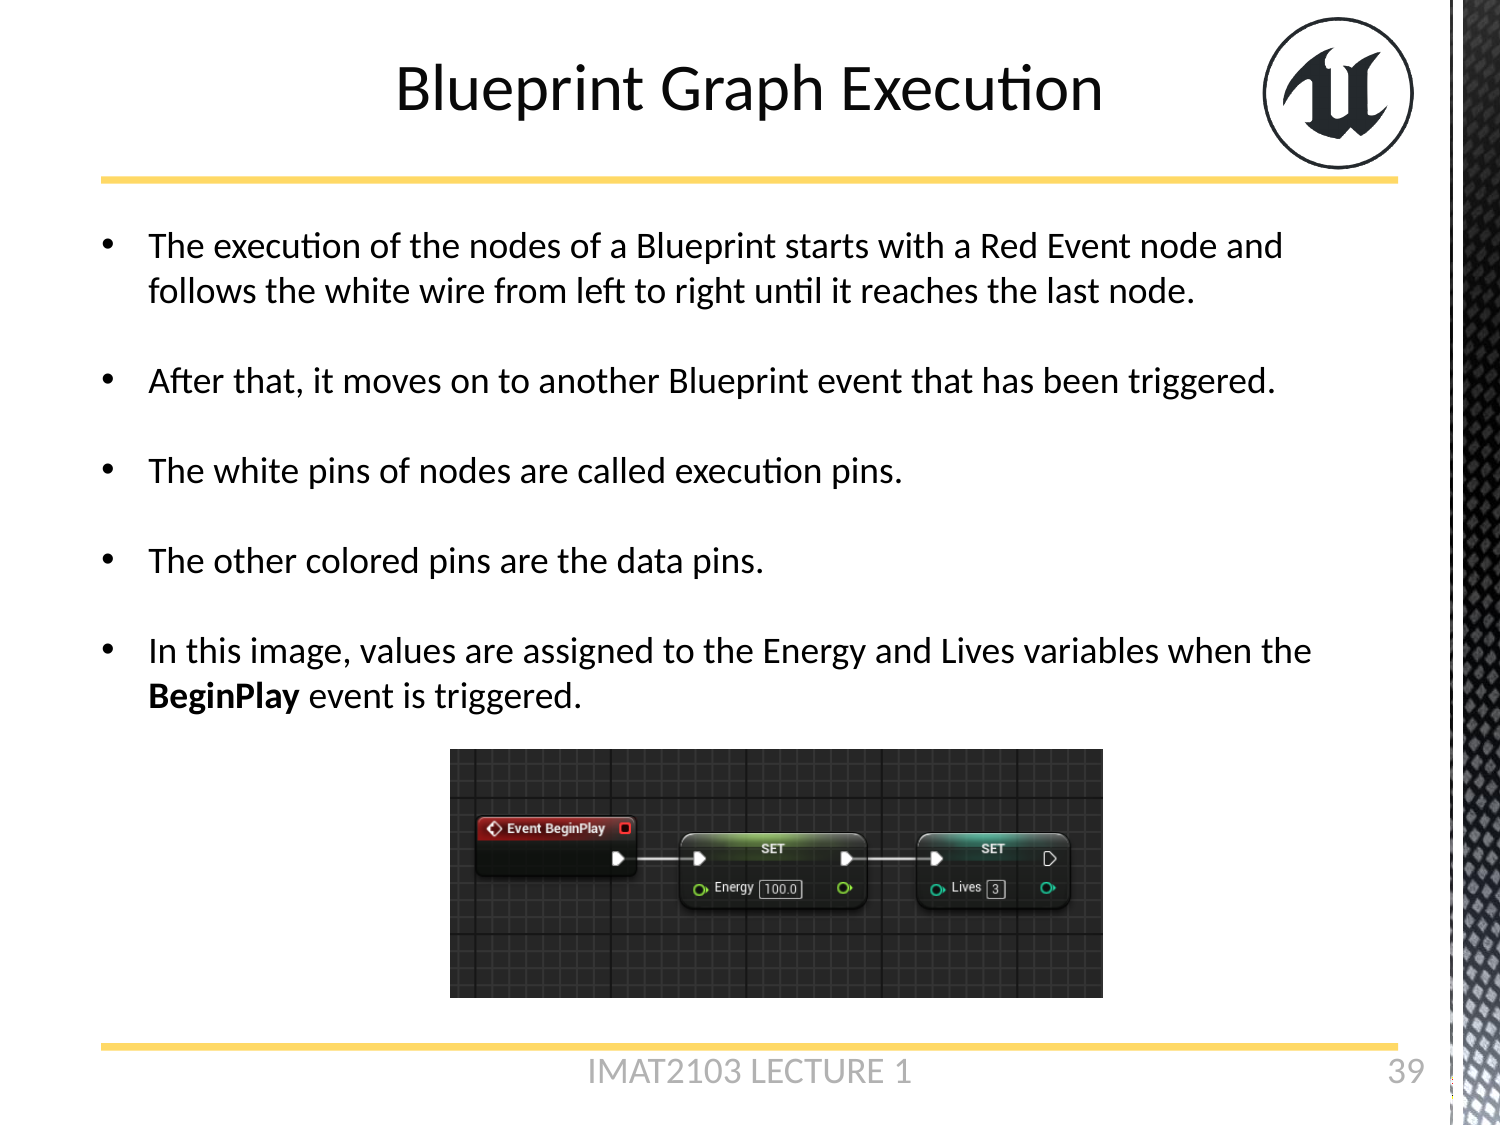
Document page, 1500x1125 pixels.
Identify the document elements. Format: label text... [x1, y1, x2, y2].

picture [1257, 12, 1420, 178]
footer IMAT2103 LECTURE 1 [510, 1046, 990, 1103]
slide_number 39 [1080, 1046, 1425, 1103]
list The execution of the nodes of a Blueprint starts with a Red Event node and follows the white wire from left to right until it reaches the last node. After that, it moves on to another Blueprint event that has been triggered. The white pins of nodes are called execution pins. The other colored pins are the data pins. In this image, values are assigned to the Energy and Lives variables when the BeginPlay event is triggered. [101, 176, 1399, 723]
title Blueprint Graph Execution [238, 43, 1262, 125]
picture [1450, 0, 1500, 1125]
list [449, 749, 1103, 998]
